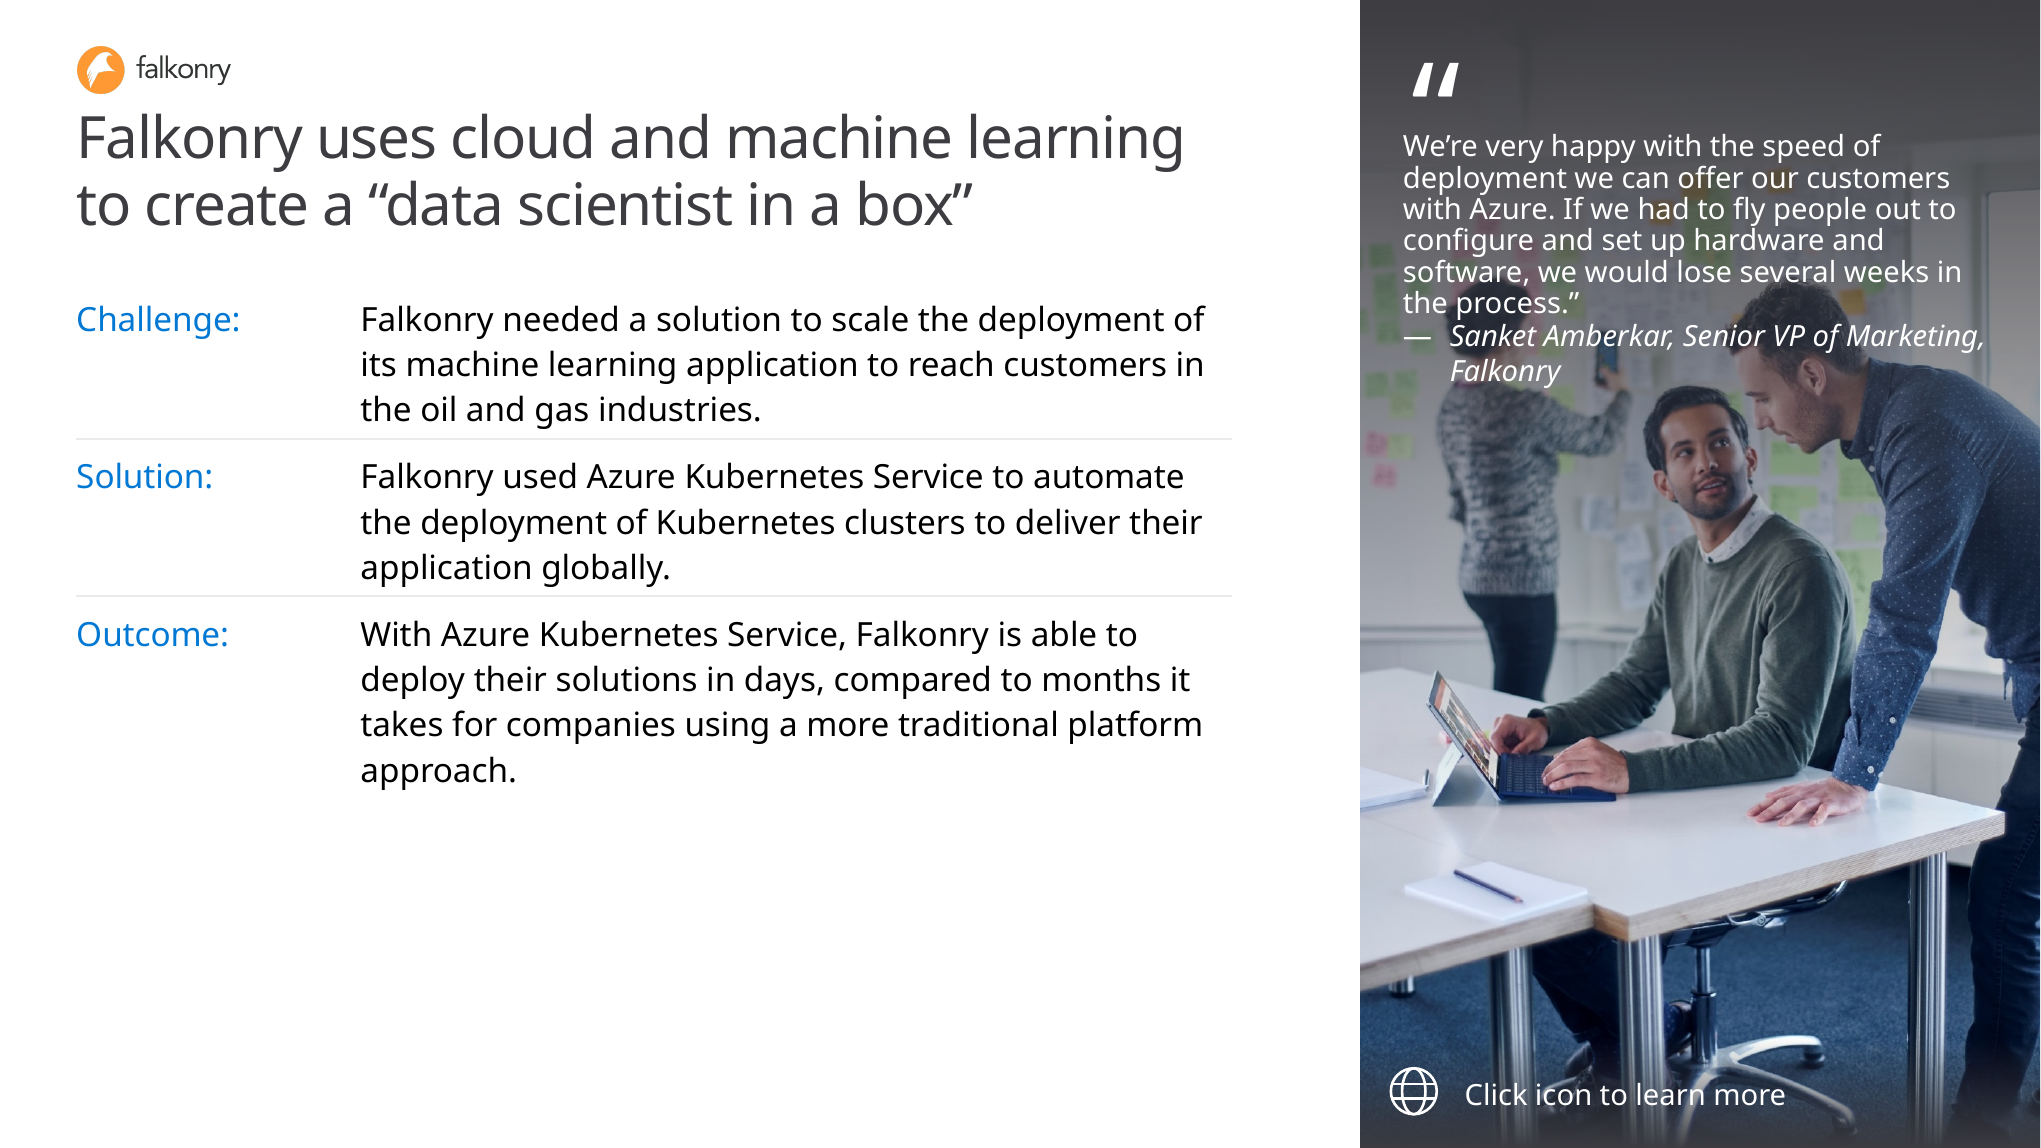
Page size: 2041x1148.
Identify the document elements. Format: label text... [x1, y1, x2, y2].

table_cell Outcome: [76, 597, 360, 851]
table_cell Falkonry used Azure Kubernetes Service to automate the deployment of Kubernetes clusters to deliver their application globally. [360, 440, 1232, 595]
table_header Falkonry needed a solution to scale the deployment of its machine learning application to reach customers in the oil and gas industries. [360, 281, 1232, 438]
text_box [1360, 0, 2041, 1148]
picture [77, 46, 231, 95]
table_header Challenge: [76, 281, 360, 438]
title Falkonry uses cloud and machine learning to create a “data scientist in a box” [76, 103, 1243, 239]
table_cell Solution: [76, 440, 360, 595]
table_cell With Azure Kubernetes Service, Falkonry is able to deploy their solutions in days, compared to months it takes for companies using a more traditional platform approach. [360, 597, 1232, 851]
